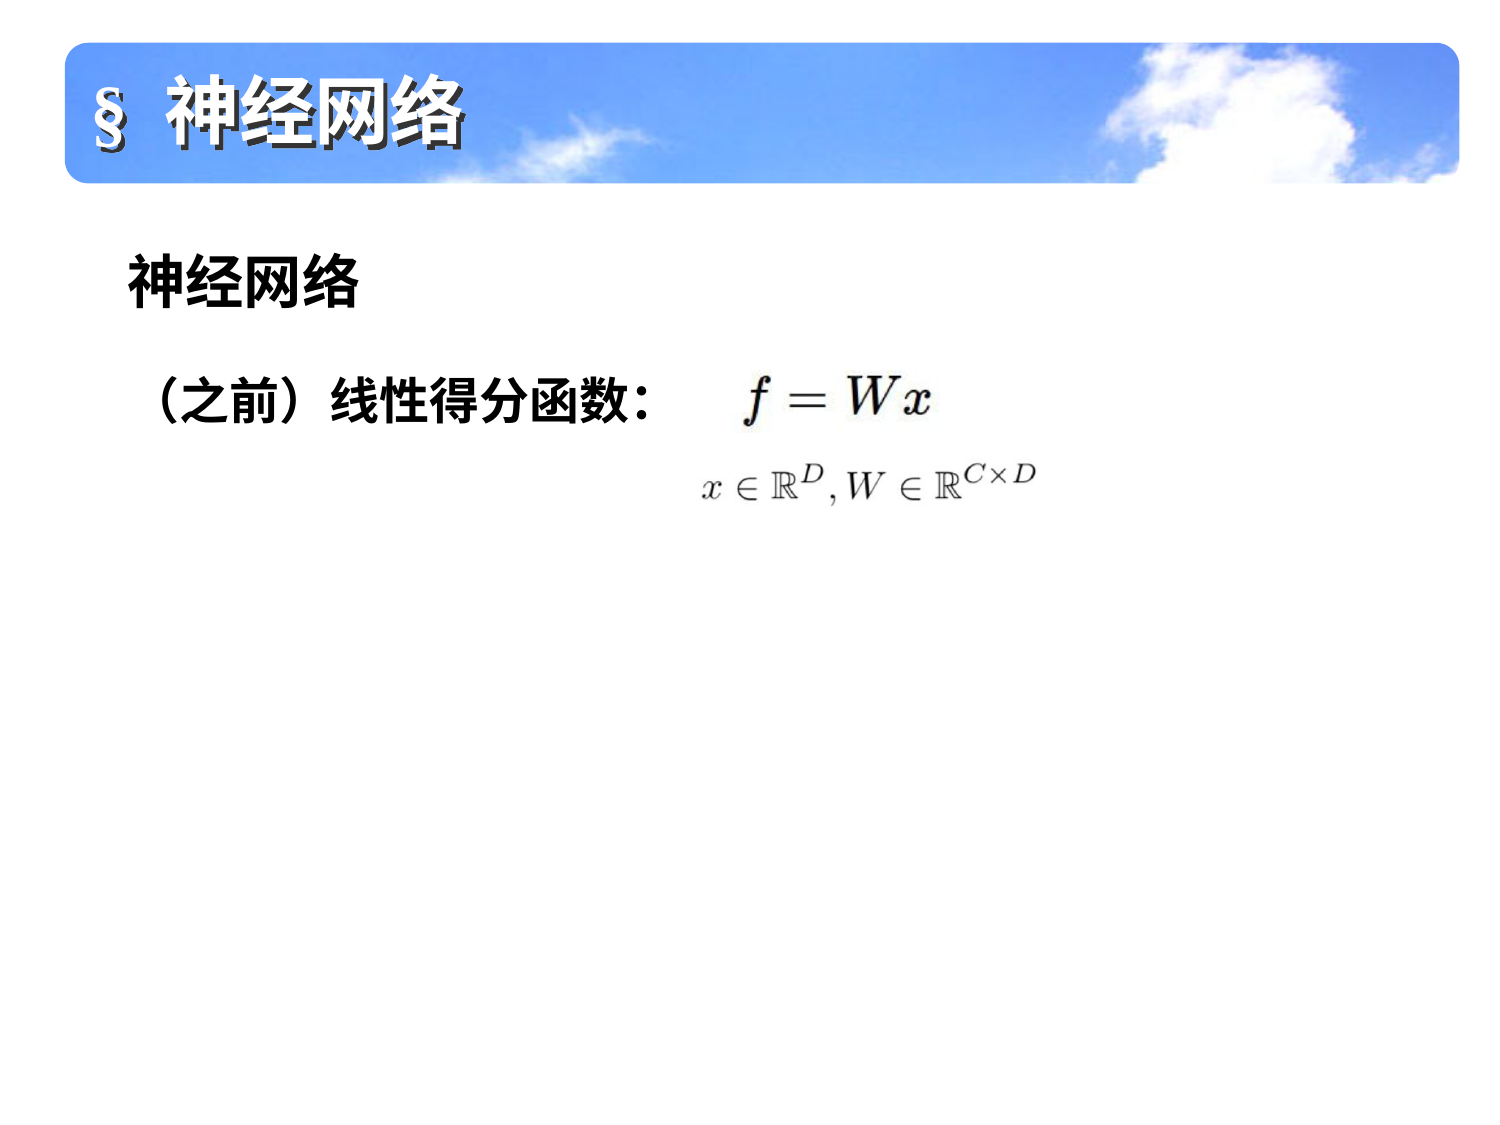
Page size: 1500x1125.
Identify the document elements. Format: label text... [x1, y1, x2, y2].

picture [699, 362, 1039, 526]
text_box 神经网络 [112, 237, 1450, 323]
text_box （之前）线性得分函数： [114, 362, 690, 438]
picture [64, 42, 1460, 184]
text_box § 神经网络 [74, 49, 1288, 168]
